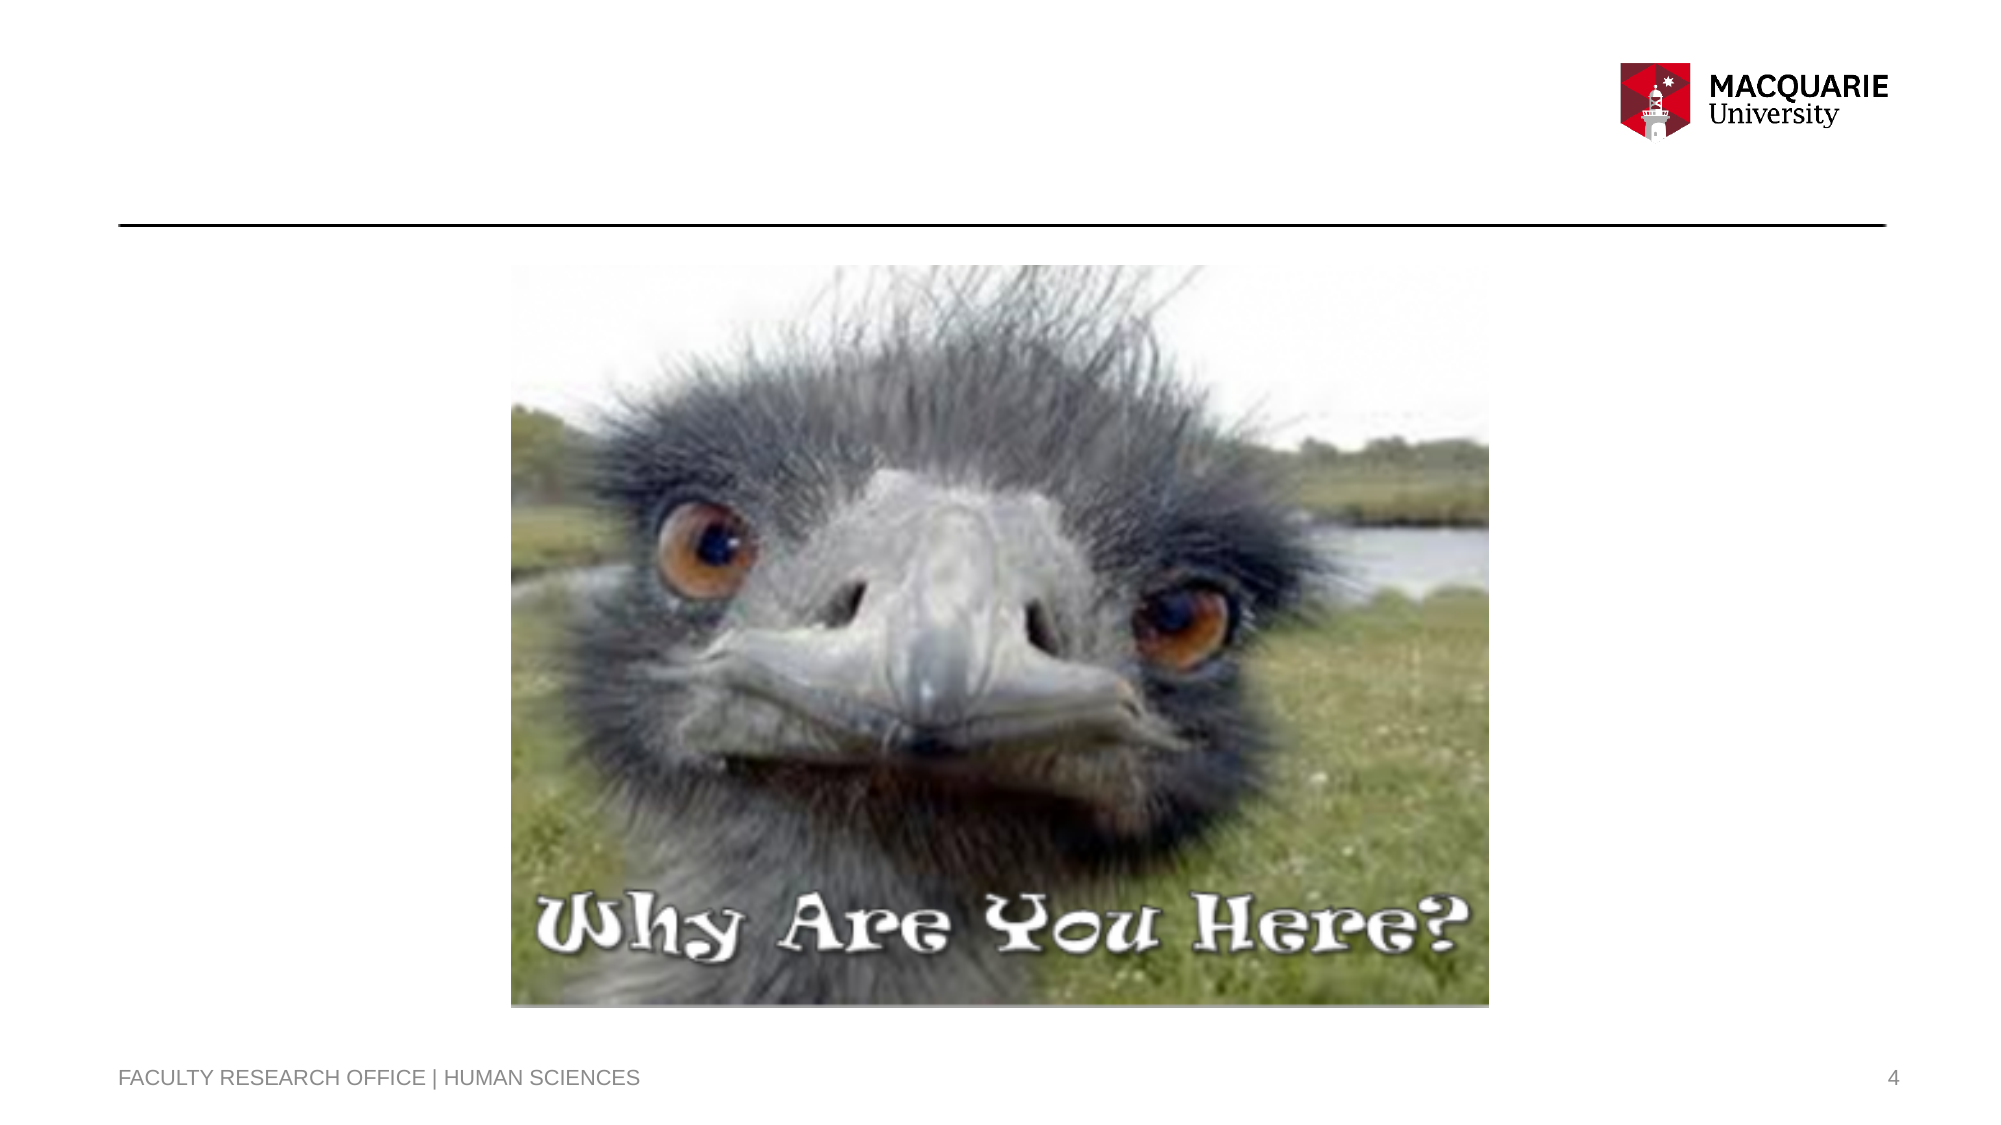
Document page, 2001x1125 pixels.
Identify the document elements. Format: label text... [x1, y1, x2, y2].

picture [117, 265, 1883, 1009]
footer FACULTY RESEARCH OFFICE | HUMAN SCIENCES [118, 1046, 1001, 1107]
slide_number 4 [1433, 1046, 1900, 1107]
picture [1586, 35, 1922, 161]
